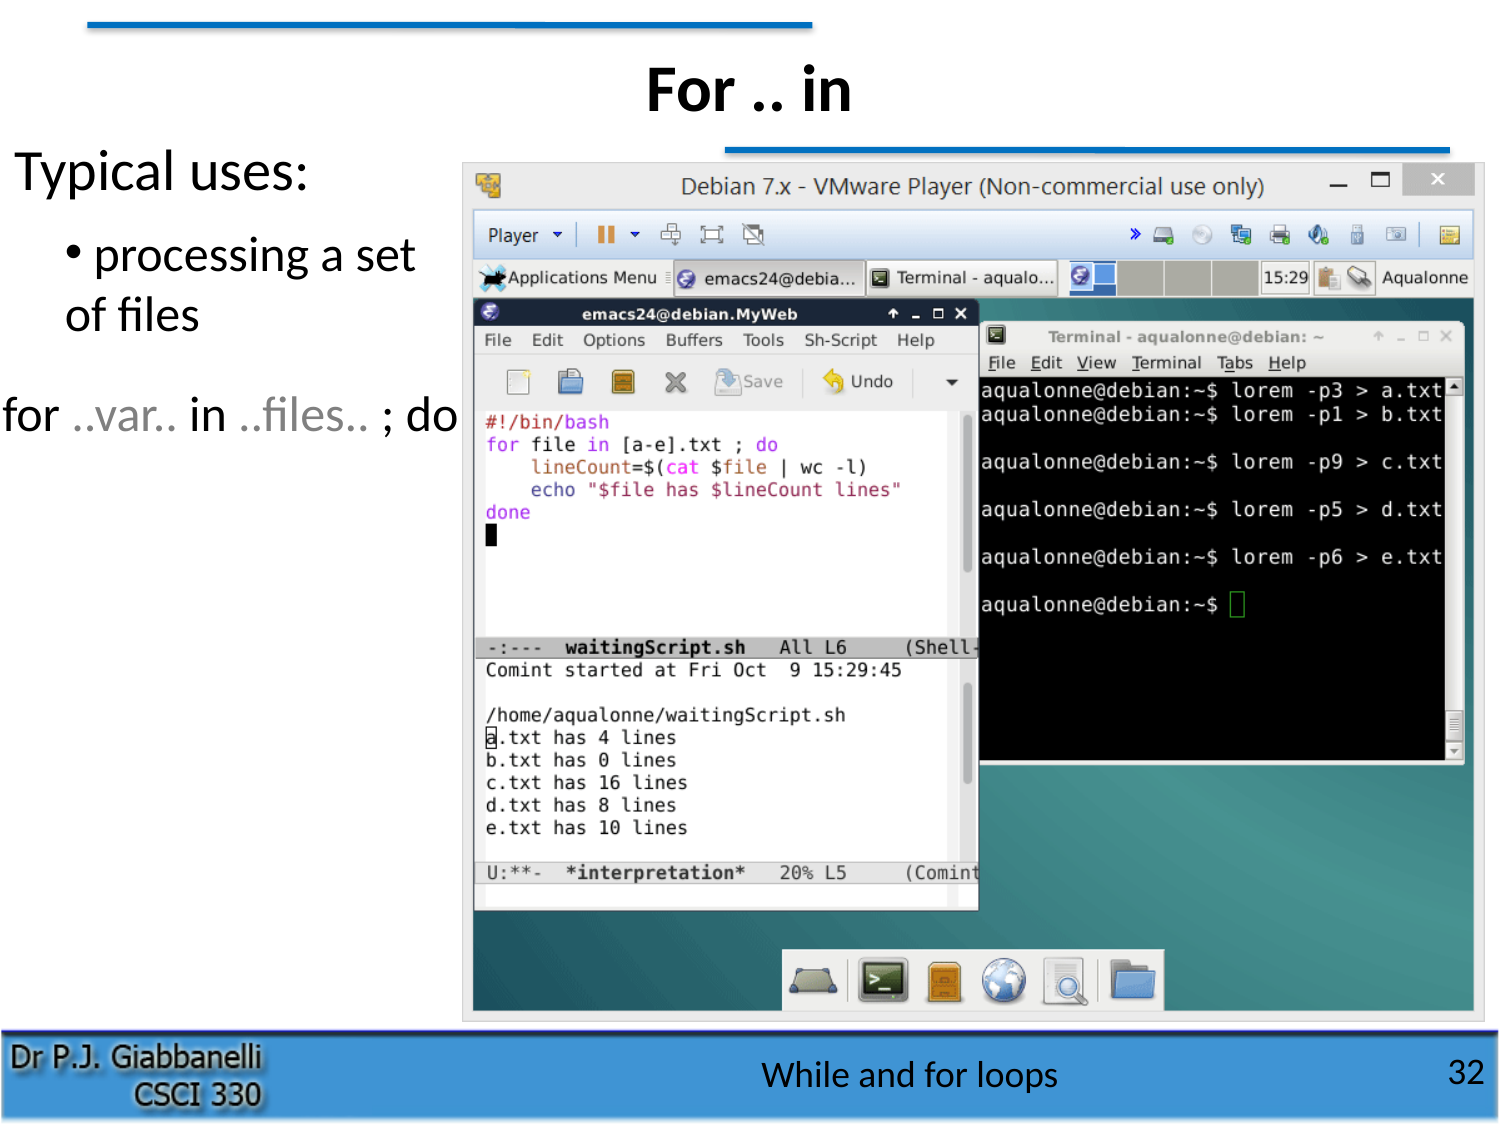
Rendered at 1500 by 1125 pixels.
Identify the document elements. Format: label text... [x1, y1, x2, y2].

text_box For .. in [0, 37, 1500, 125]
text_box Typical uses: [0, 125, 1500, 210]
text_box processing a set of files [50, 213, 456, 349]
picture [0, 1026, 1500, 1125]
picture [462, 162, 1486, 1022]
text_box for ..var.. in ..files.. ; do [0, 374, 456, 449]
